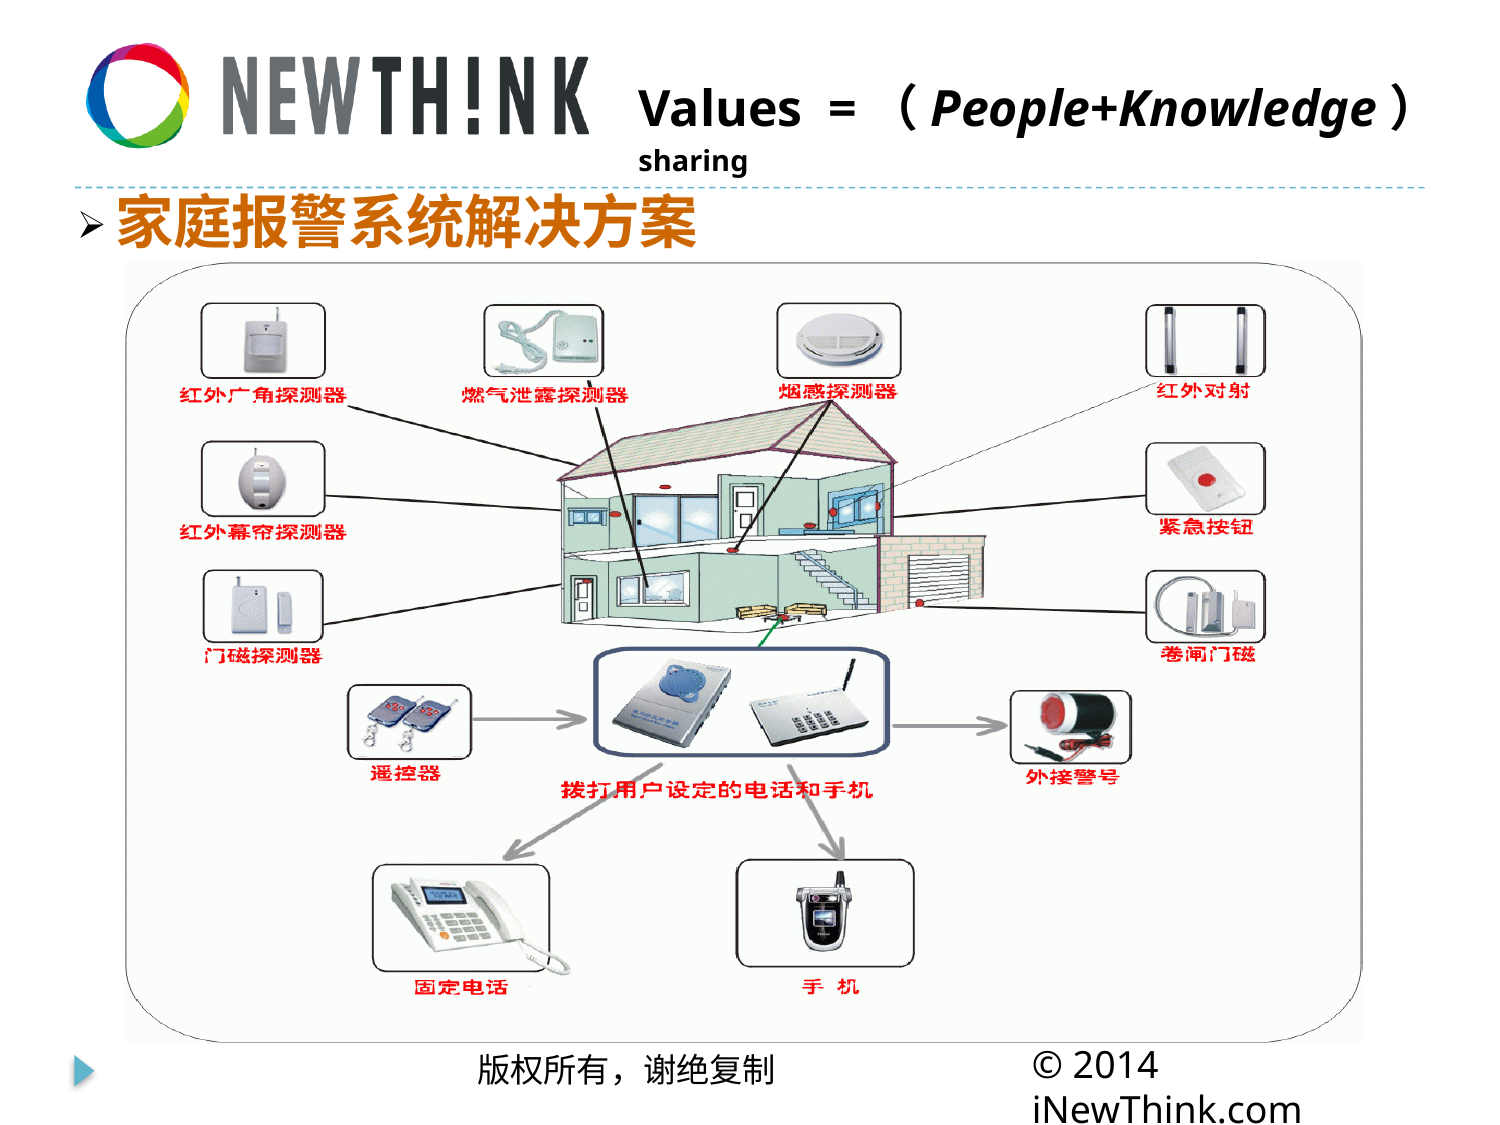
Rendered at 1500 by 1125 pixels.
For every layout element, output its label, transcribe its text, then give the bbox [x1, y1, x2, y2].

picture [124, 262, 1363, 1043]
text_box 家庭报警系统解决方案 [100, 177, 713, 263]
picture [74, 35, 600, 157]
